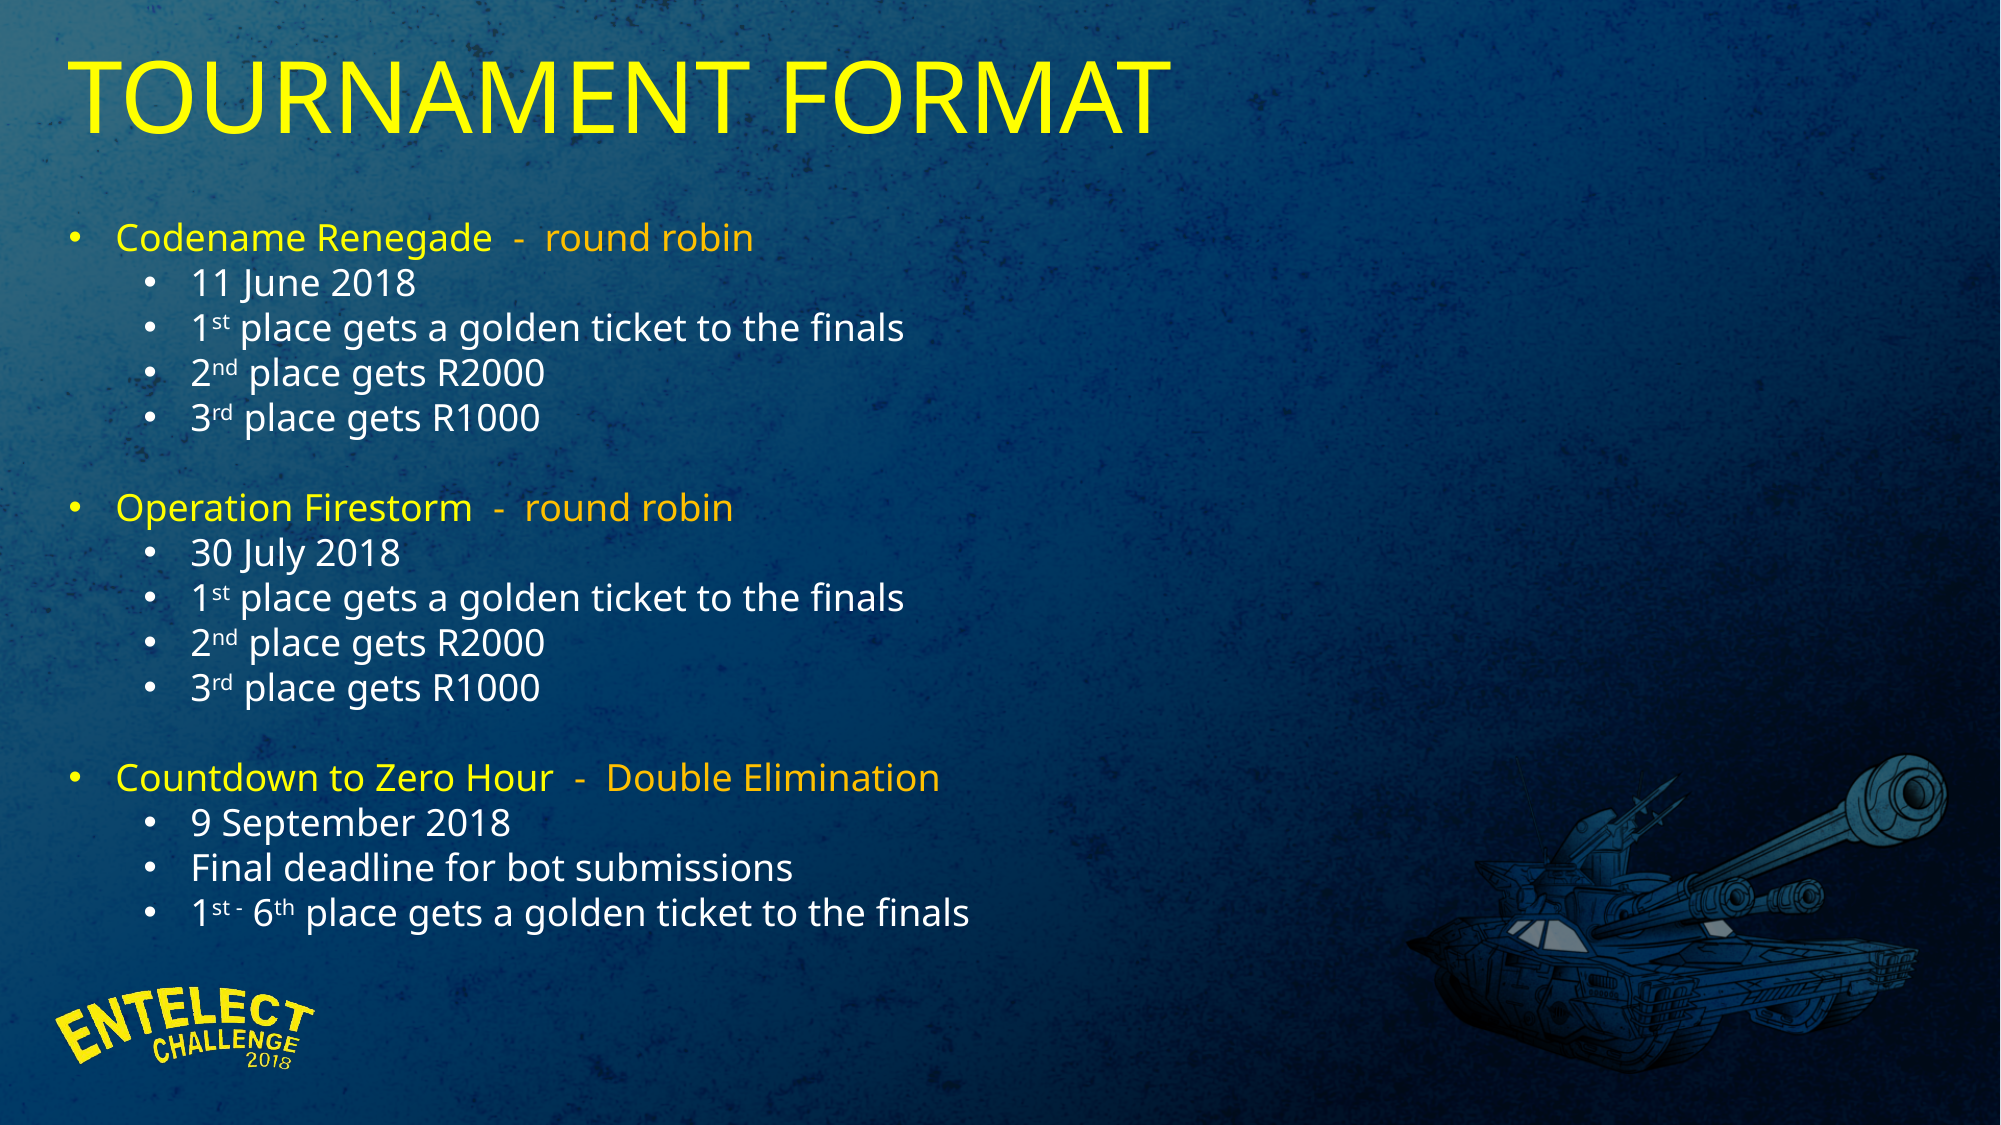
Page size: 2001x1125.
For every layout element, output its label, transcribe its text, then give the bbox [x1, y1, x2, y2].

picture [0, 0, 2001, 1125]
text_box Codename Renegade - round robin 11 June 2018 1st place gets a golden ticket to the finals 2nd place gets R2000 3rd place gets R1000 Operation Firestorm - round robin 30 July 2018 1st place gets a golden ticket to the finals 2nd place gets R2000 3rd place gets R1000 Countdown to Zero Hour - Double Elimination 9 September 2018 Final deadline for bot submissions 1st - 6th place gets a golden ticket to the finals [53, 206, 1944, 987]
list TOURNAMENT FORMAT [52, 39, 1951, 173]
